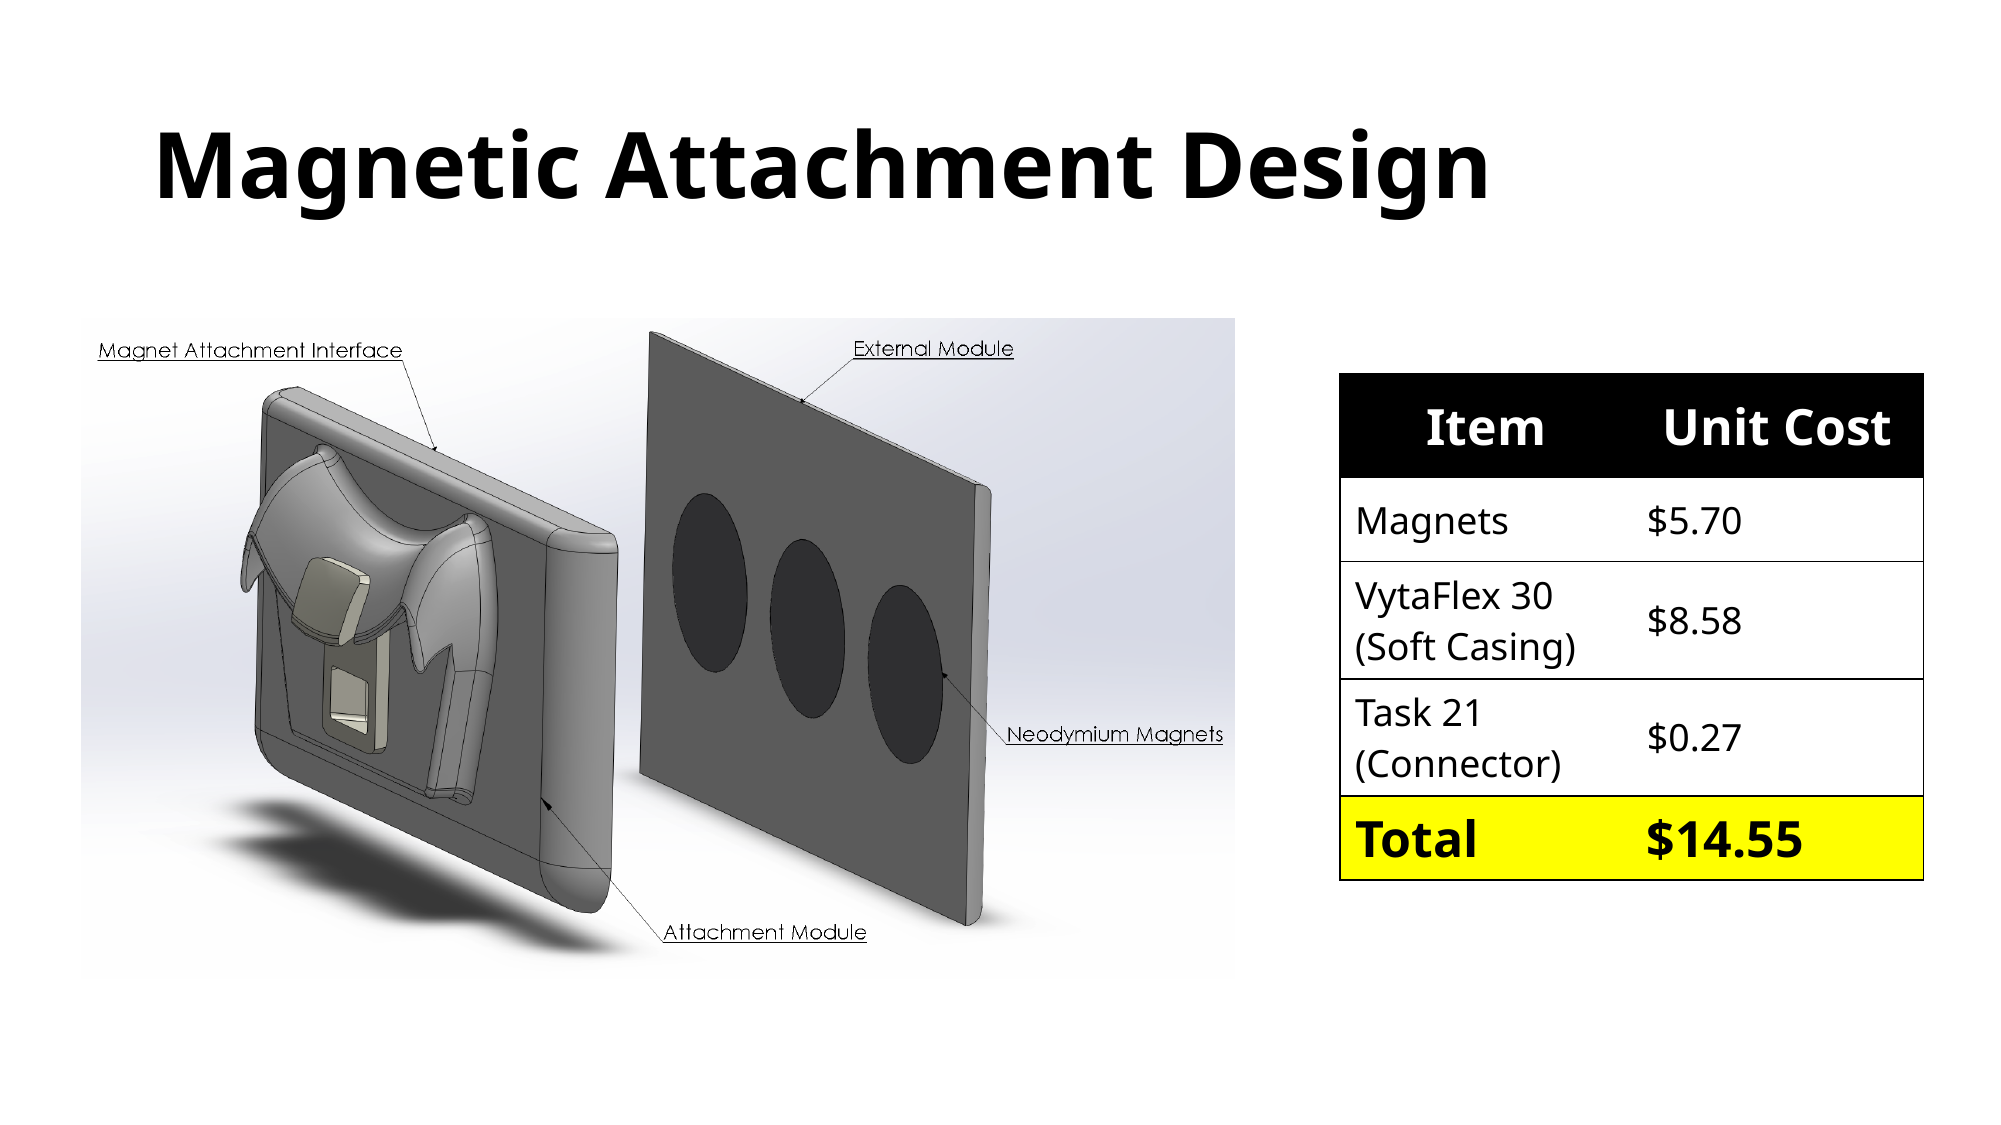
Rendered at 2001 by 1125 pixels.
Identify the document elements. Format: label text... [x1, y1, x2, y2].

table_header Item [1341, 375, 1632, 477]
table_cell $5.70 [1632, 478, 1923, 561]
table_cell $8.58 [1632, 562, 1923, 678]
table_cell $0.27 [1632, 680, 1923, 795]
table_header Unit Cost [1632, 375, 1923, 477]
table_cell $14.55 [1632, 797, 1923, 879]
table_cell Magnets [1341, 478, 1632, 561]
picture [81, 318, 1235, 979]
table_cell Total [1341, 797, 1632, 879]
title Magnetic Attachment Design [137, 59, 1863, 278]
table_cell Task 21 (Connector) [1341, 680, 1632, 795]
table_cell VytaFlex 30 (Soft Casing) [1341, 562, 1632, 678]
